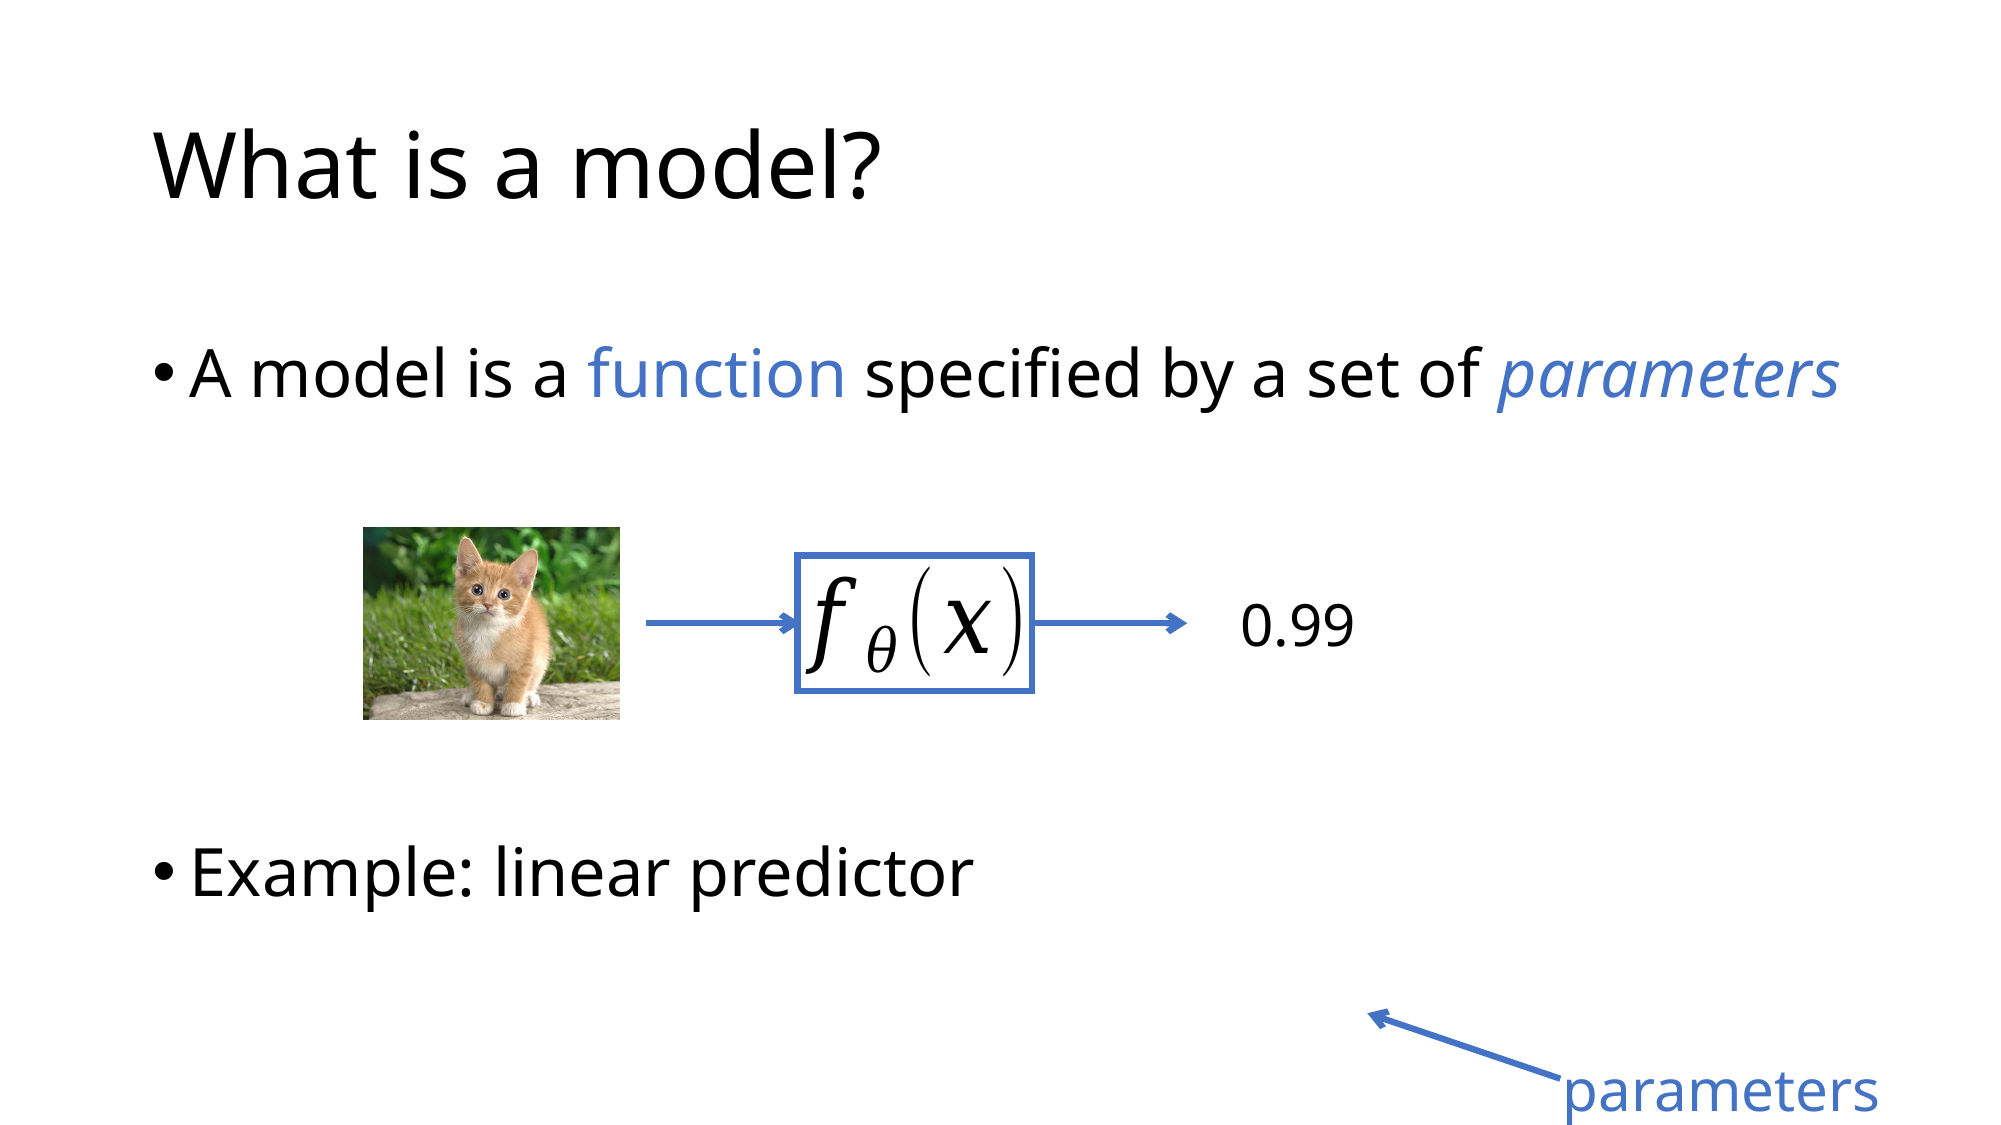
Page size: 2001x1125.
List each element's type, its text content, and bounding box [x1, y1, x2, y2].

text_box 0.99 [1225, 580, 1371, 666]
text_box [1367, 1013, 1561, 1079]
text_box parameters [1548, 1045, 1895, 1125]
picture [363, 527, 620, 720]
title What is a model? [137, 59, 1863, 278]
